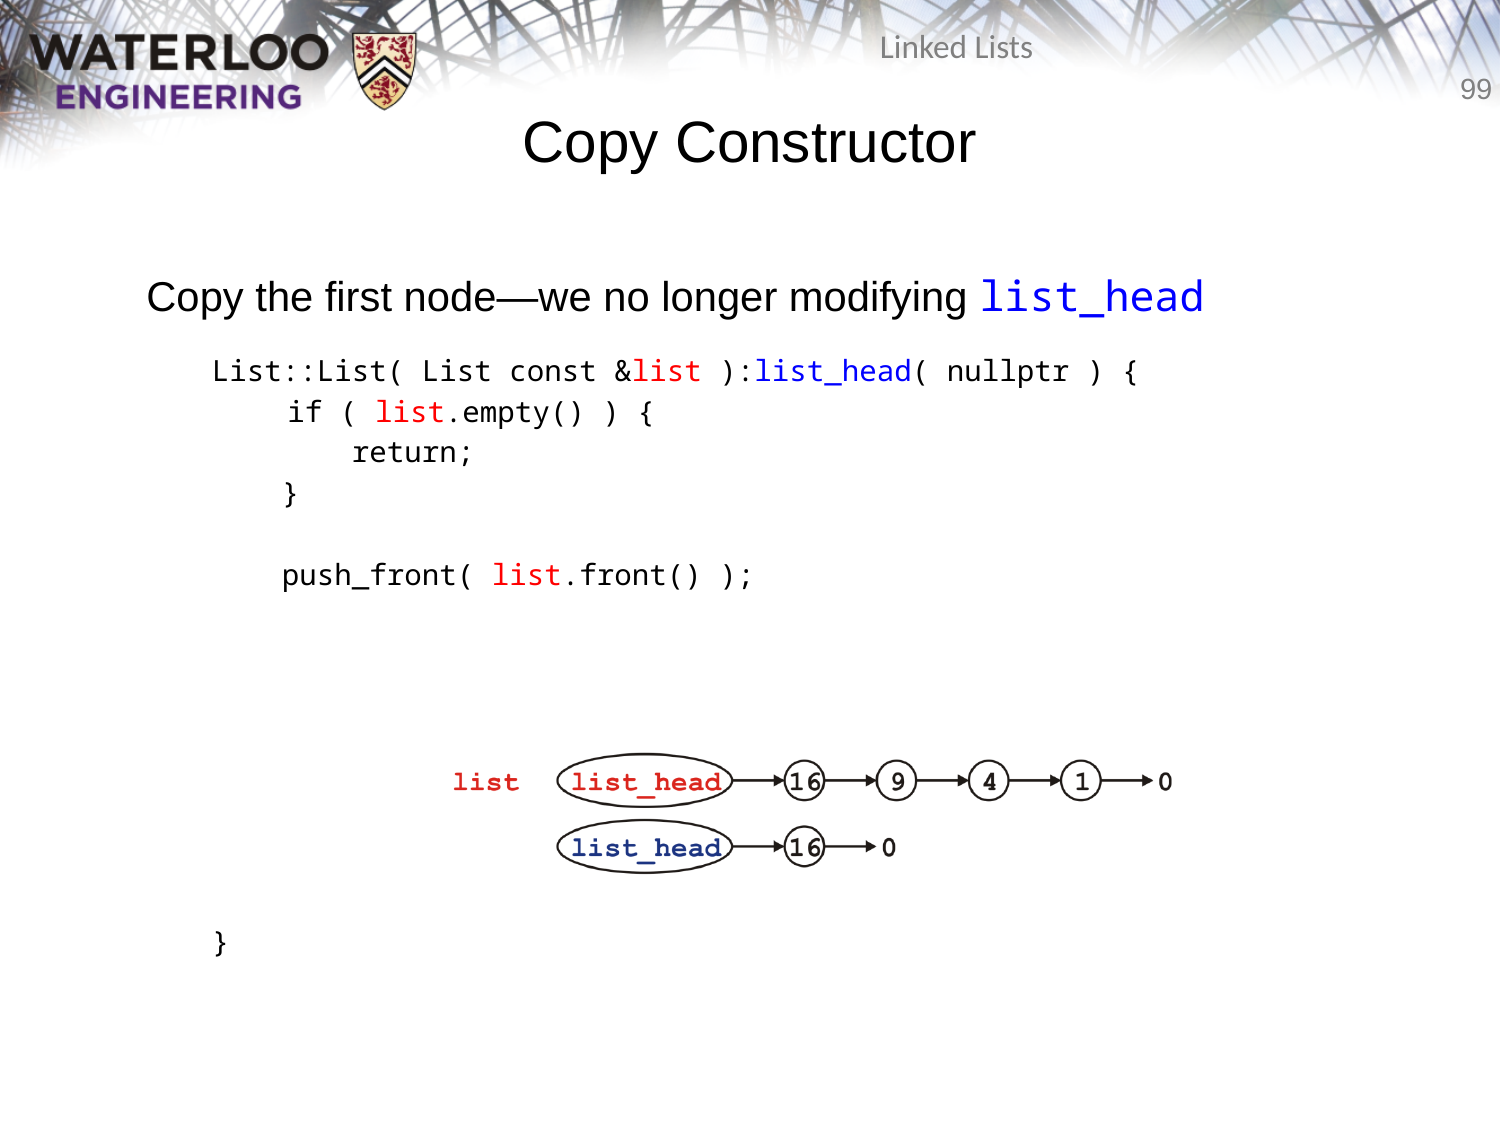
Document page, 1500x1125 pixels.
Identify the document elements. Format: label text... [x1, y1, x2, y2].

picture [0, 0, 1500, 1125]
list Copy the first node—we no longer modifying list_head List::List( List const &list ):list_head( nullptr ) { if ( list.empty() ) { return; } push_front( list.front() ); } [74, 262, 1459, 1006]
title Copy Constructor [74, 44, 1426, 233]
